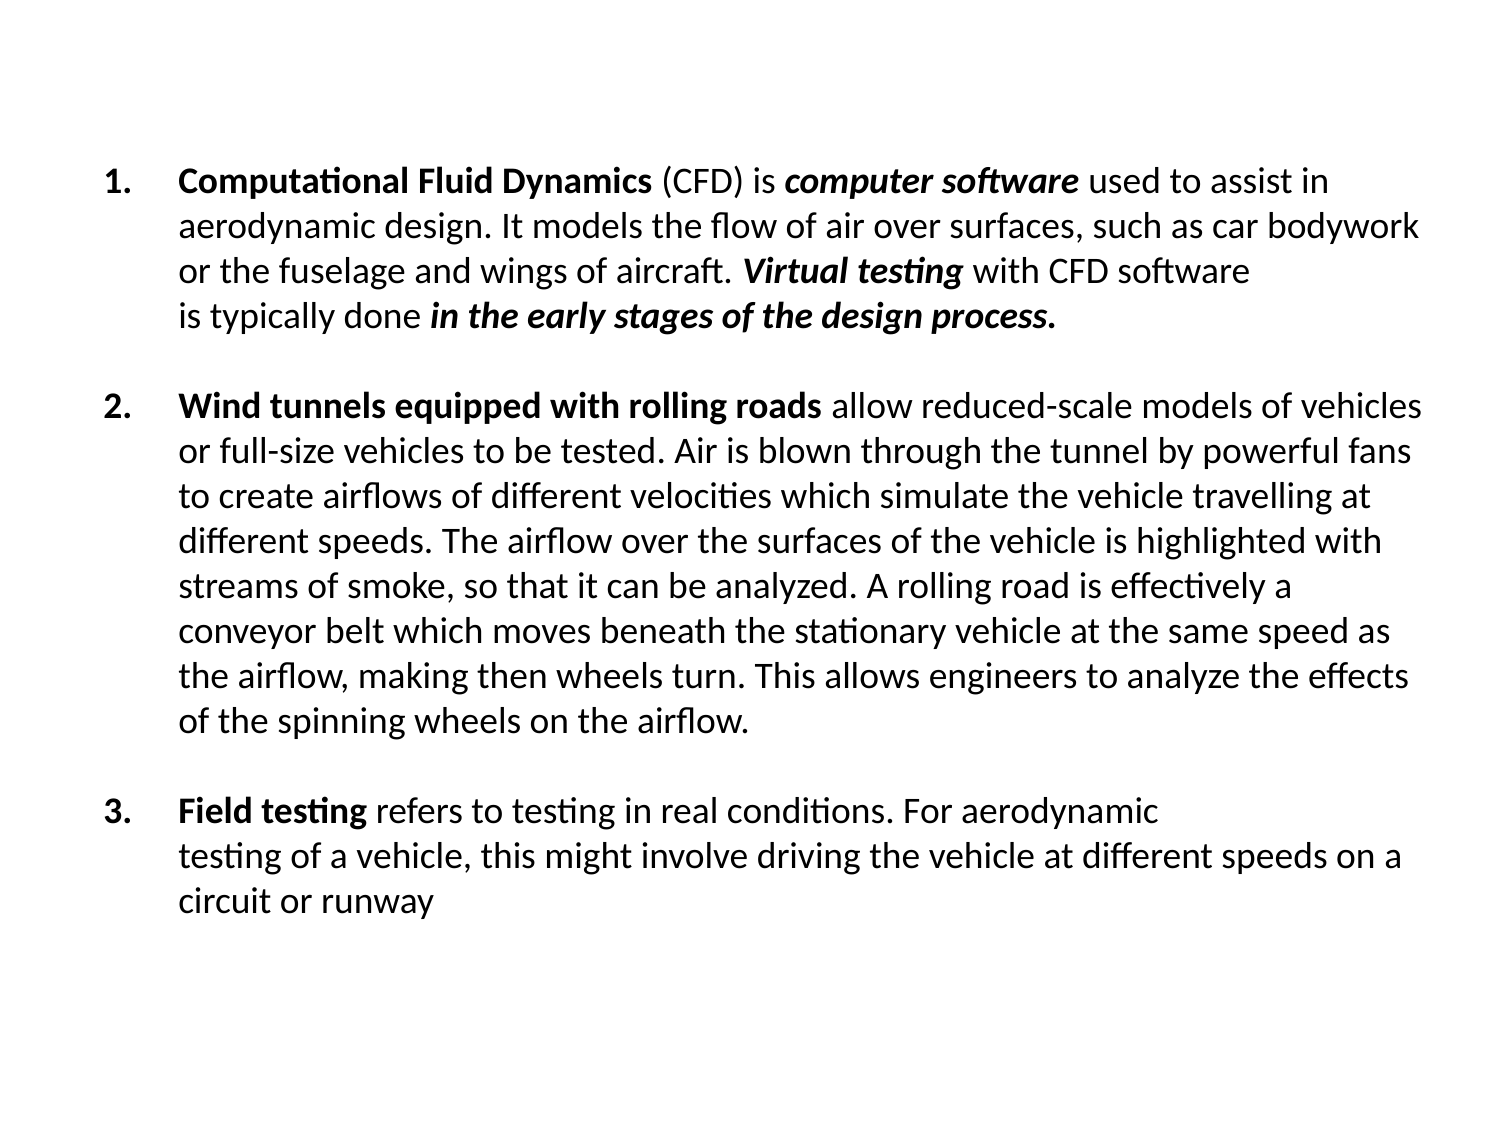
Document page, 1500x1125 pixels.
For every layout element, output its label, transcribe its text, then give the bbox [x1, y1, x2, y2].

text_box Computational Fluid Dynamics (CFD) is computer software used to assist in aerodynamic design. It models the flow of air over surfaces, such as car bodywork or the fuselage and wings of aircraft. Virtual testing with CFD software is typically done in the early stages of the design process. Wind tunnels equipped with rolling roads allow reduced-scale models of vehicles or full-size vehicles to be tested. Air is blown through the tunnel by powerful fans to create airflows of different velocities which simulate the vehicle travelling at different speeds. The airflow over the surfaces of the vehicle is highlighted with streams of smoke, so that it can be analyzed. A rolling road is effectively a conveyor belt which moves beneath the stationary vehicle at the same speed as the airflow, making then wheels turn. This allows engineers to analyze the effects of the spinning wheels on the airflow. Field testing refers to testing in real conditions. For aerodynamic testing of a vehicle, this might involve driving the vehicle at different speeds on a circuit or runway [88, 148, 1447, 929]
